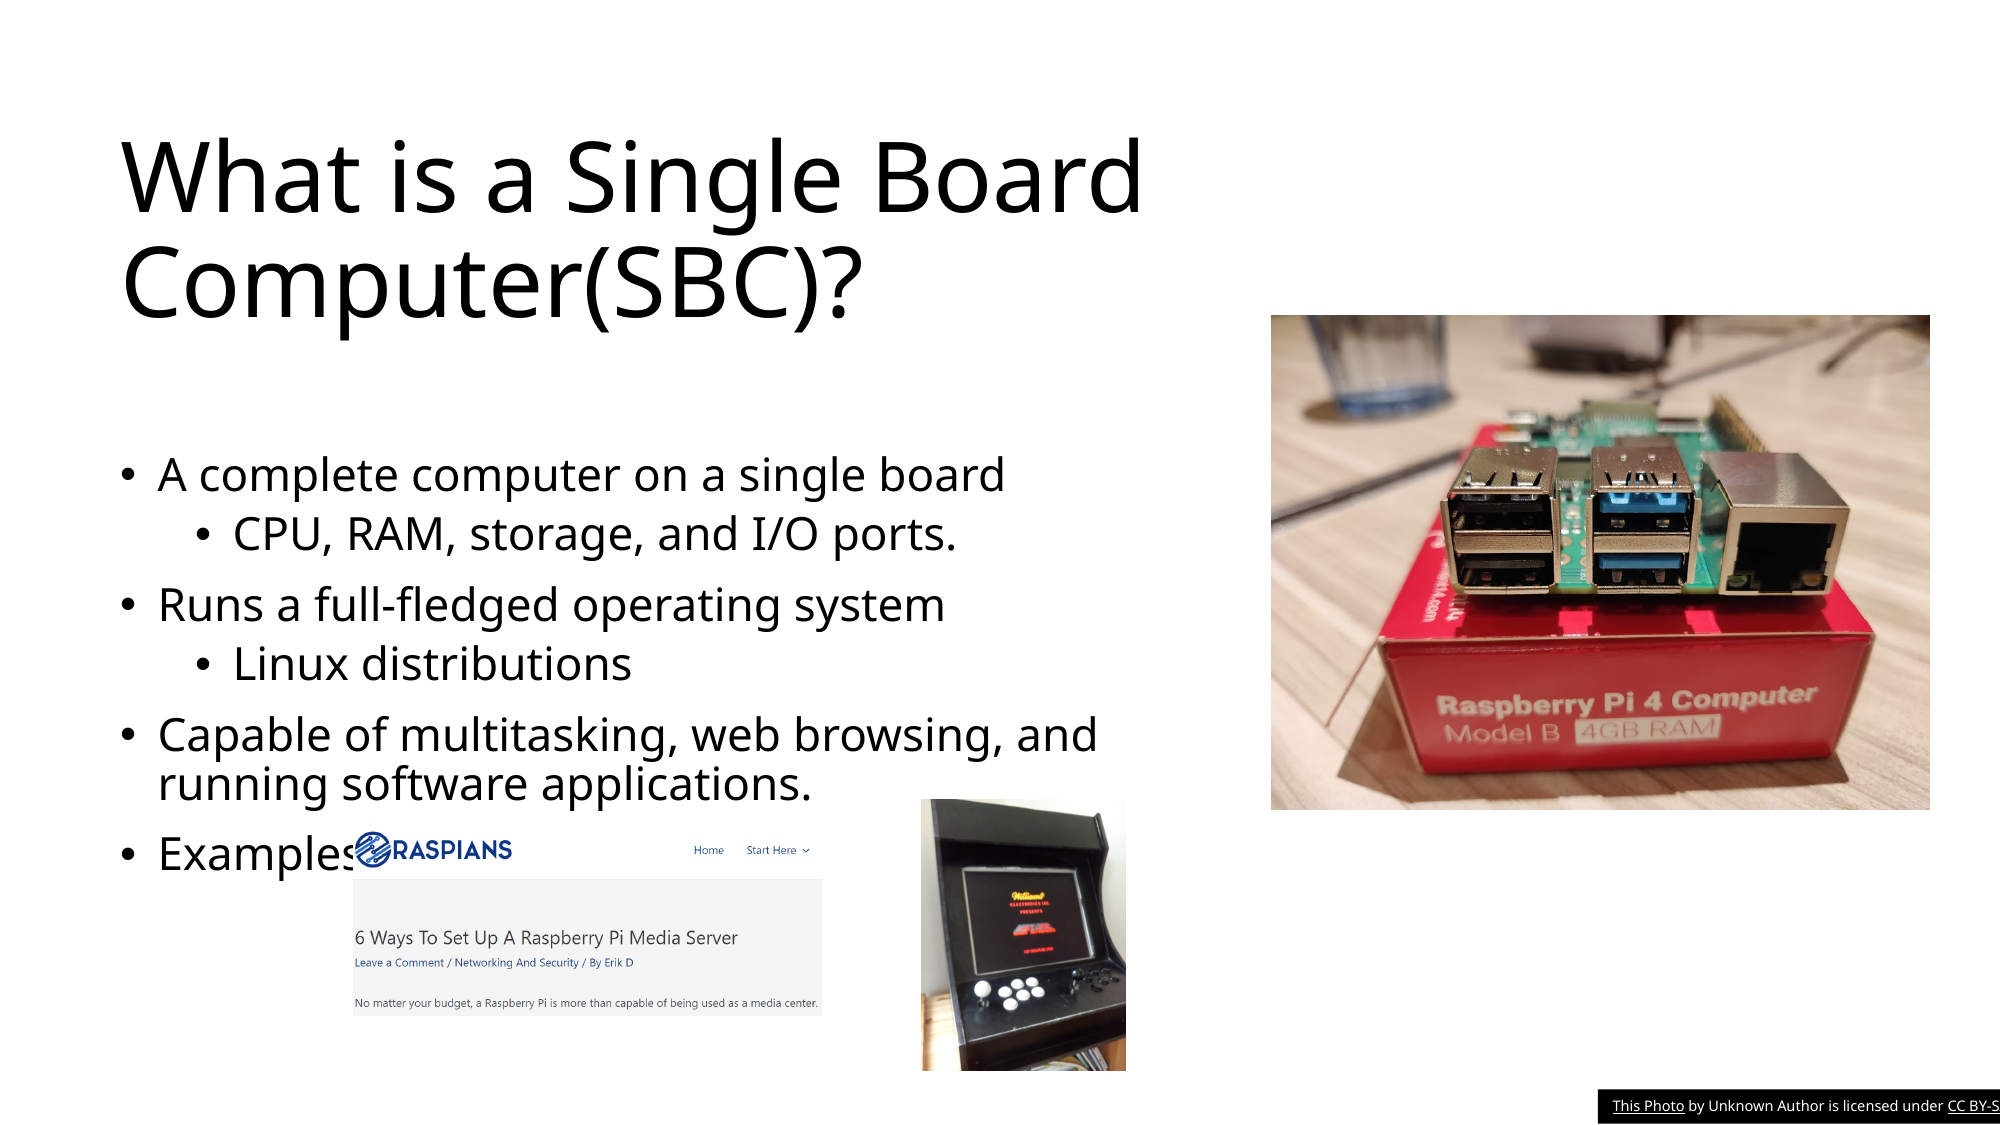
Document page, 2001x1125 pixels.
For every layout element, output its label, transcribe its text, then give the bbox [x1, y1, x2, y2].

picture [920, 798, 1126, 1072]
title What is a Single Board Computer(SBC)? [105, 53, 1236, 347]
picture [1270, 315, 1931, 810]
text_box This Photo by Unknown Author is licensed under CC BY-SA [1597, 1089, 2000, 1124]
picture [352, 829, 823, 1016]
list A complete computer on a single board CPU, RAM, storage, and I/O ports. Runs a full-fledged operating system Linux distributions Capable of multitasking, web browsing, and running software applications. Examples: [105, 443, 1236, 1016]
